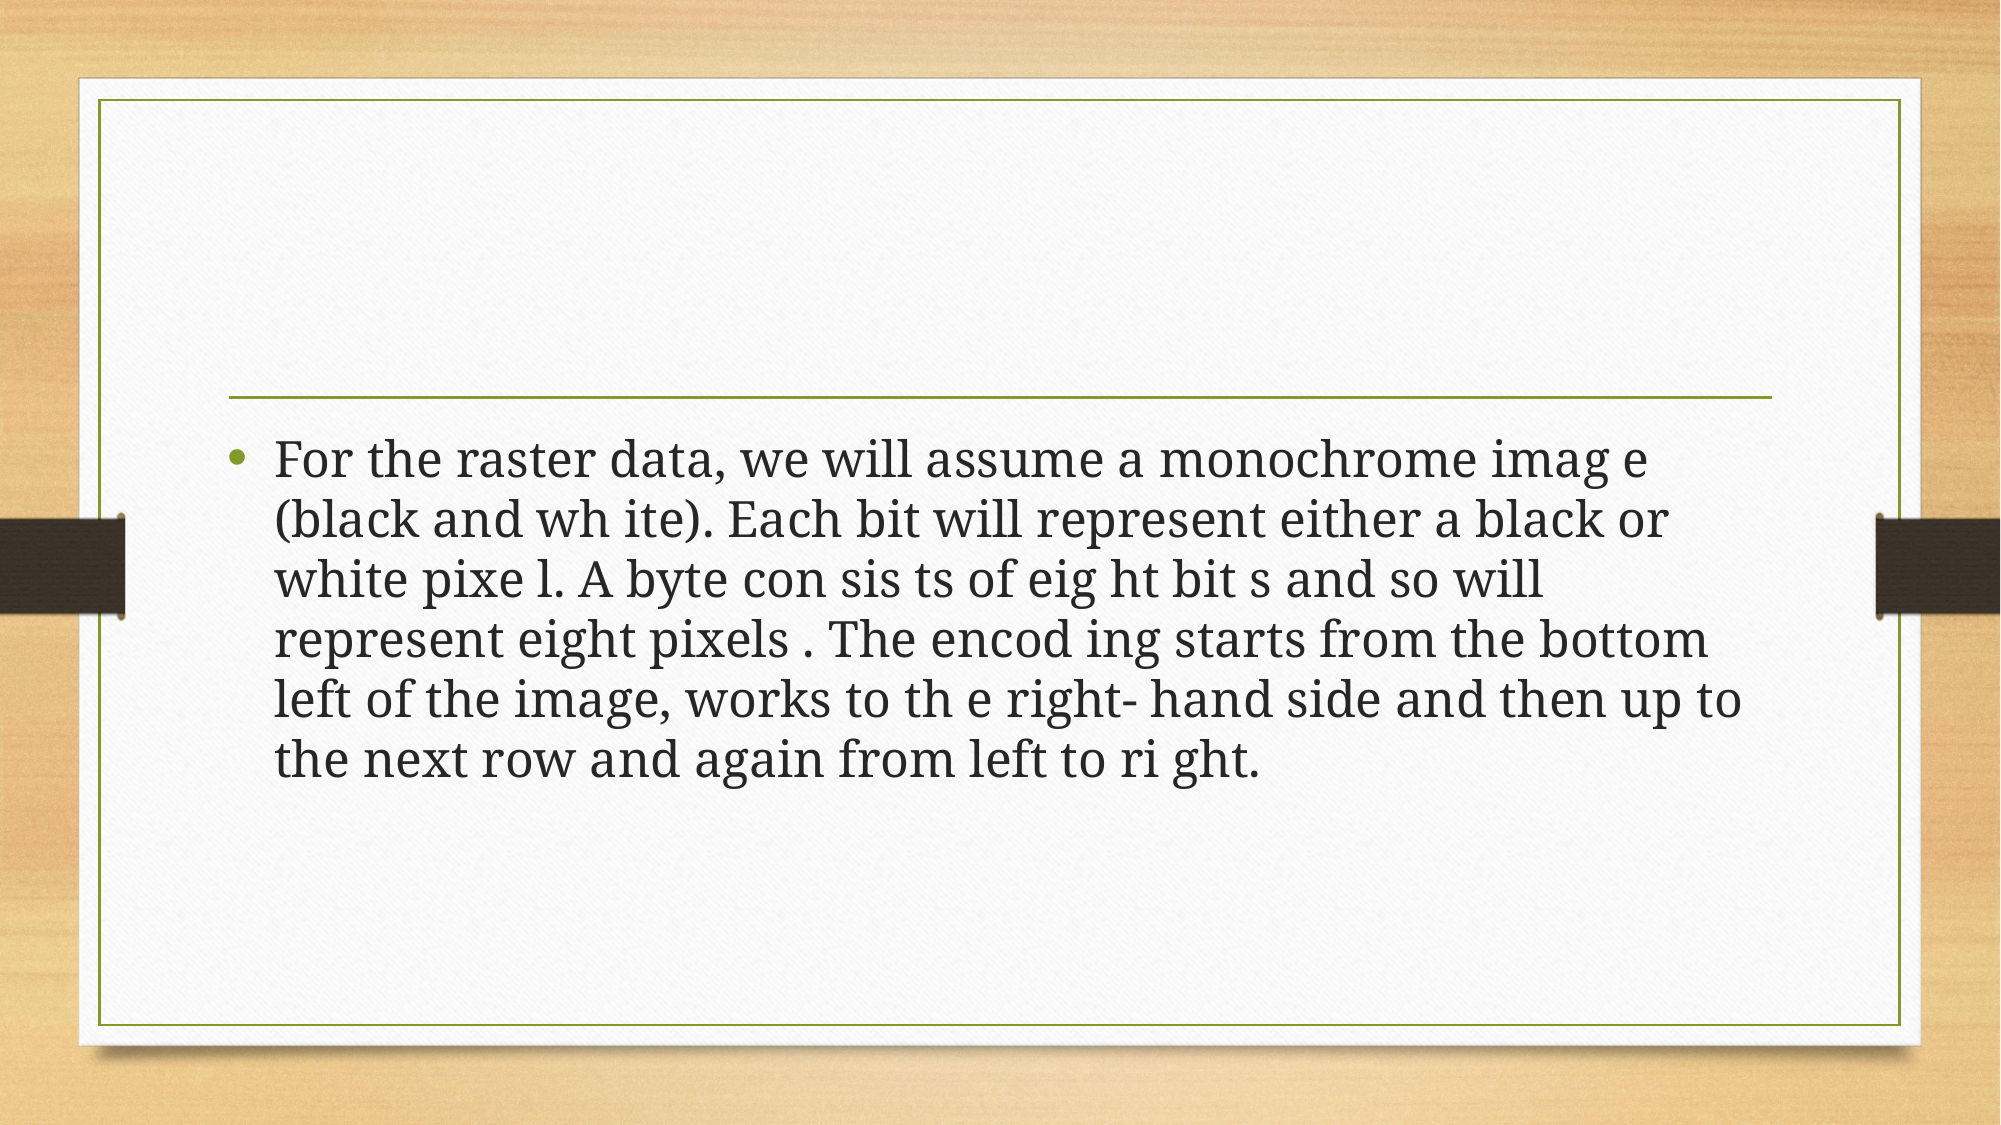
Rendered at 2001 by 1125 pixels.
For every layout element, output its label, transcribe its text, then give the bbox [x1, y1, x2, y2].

picture [0, 0, 2001, 1125]
list For the raster data, we will assume a monochrome imag e (black and wh ite). Each bit will represent either a black or white pixe l. A byte con sis ts of eig ht bit s and so will represent eight pixels . The encod ing starts from the bottom left of the image, works to th e right- hand side and then up to the next row and again from left to ri ght. [212, 419, 1788, 964]
